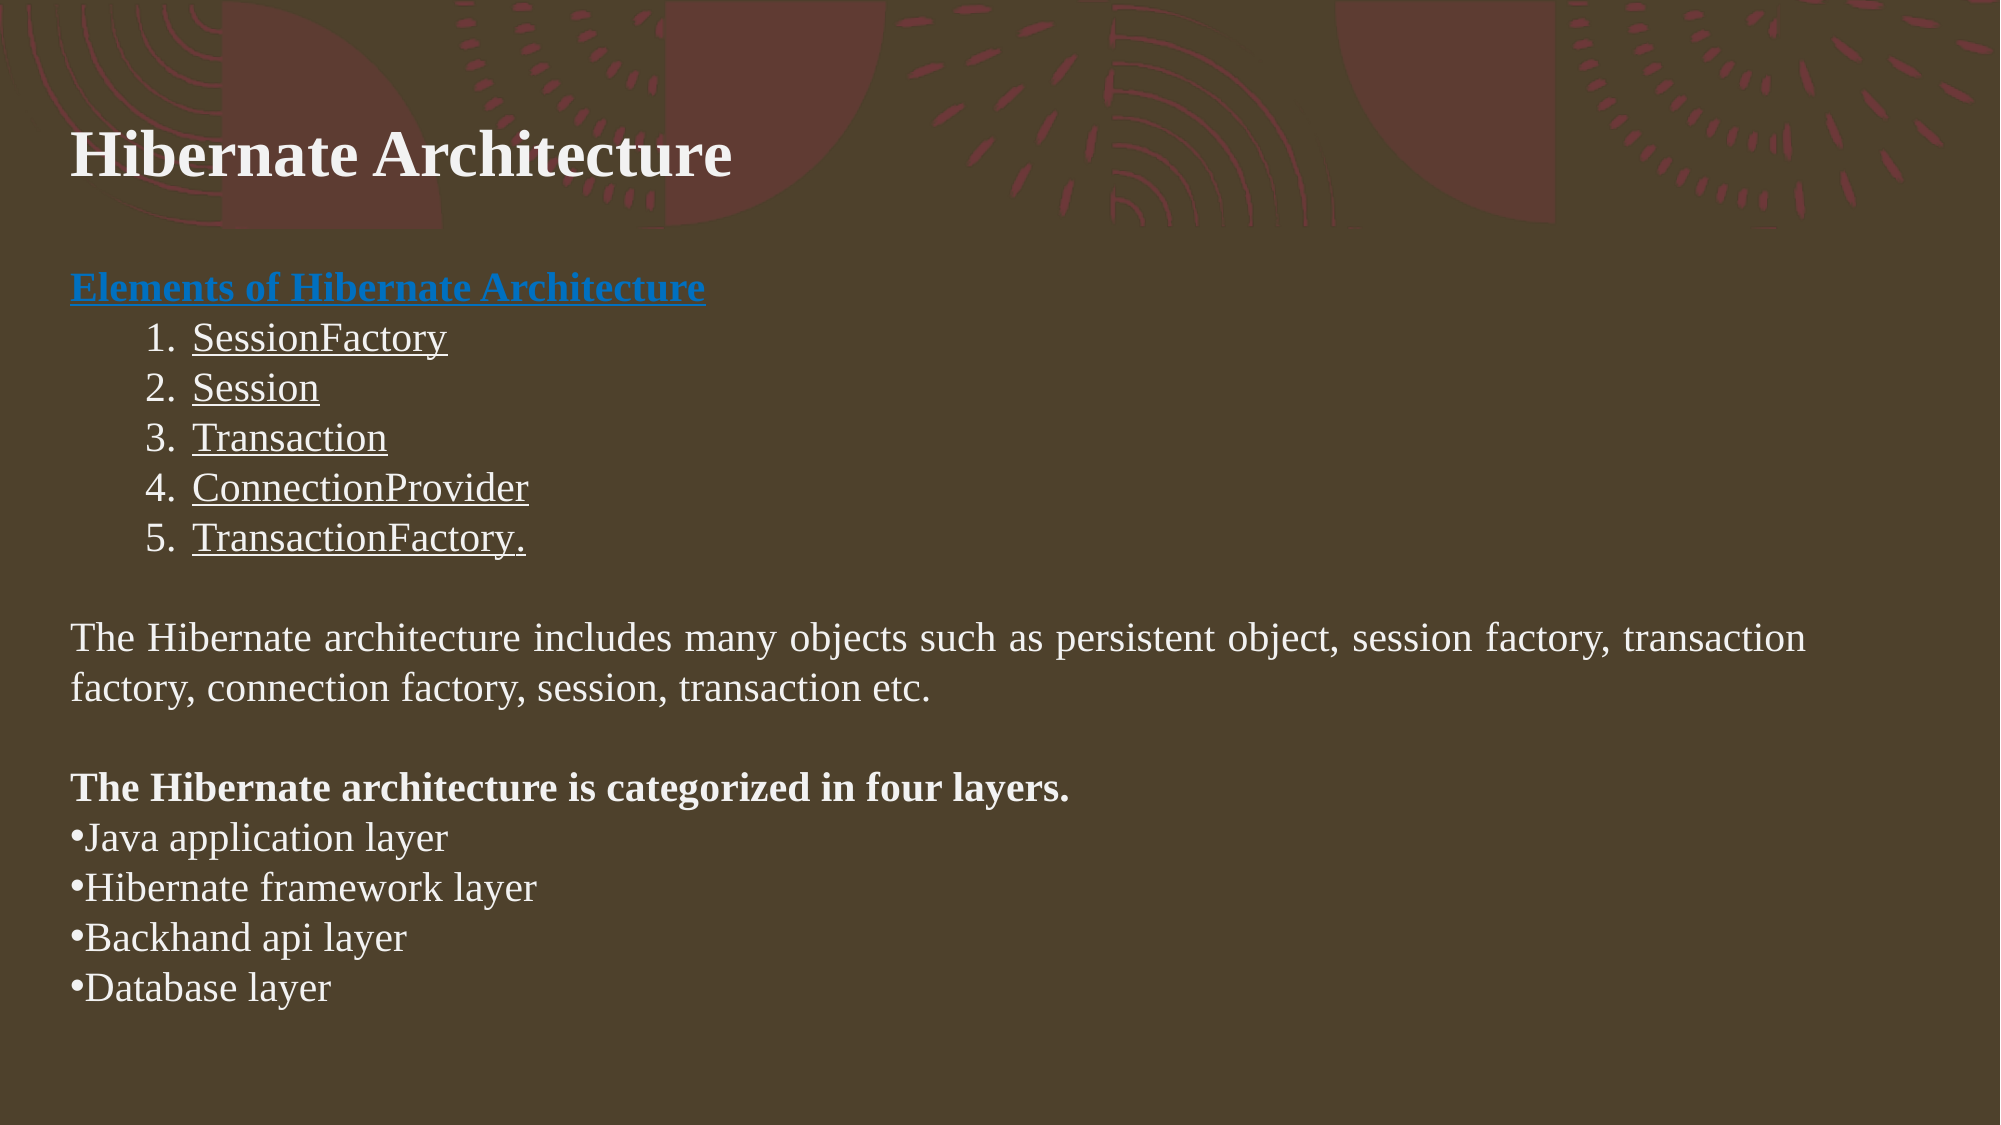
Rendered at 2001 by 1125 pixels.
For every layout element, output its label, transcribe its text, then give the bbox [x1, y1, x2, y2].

text_box Hibernate Architecture Elements of Hibernate Architecture SessionFactory Session Transaction ConnectionProvider TransactionFactory. The Hibernate architecture includes many objects such as persistent object, session factory, transaction factory, connection factory, session, transaction etc. The Hibernate architecture is categorized in four layers. Java application layer Hibernate framework layer Backhand api layer Database layer [55, 102, 1824, 1018]
